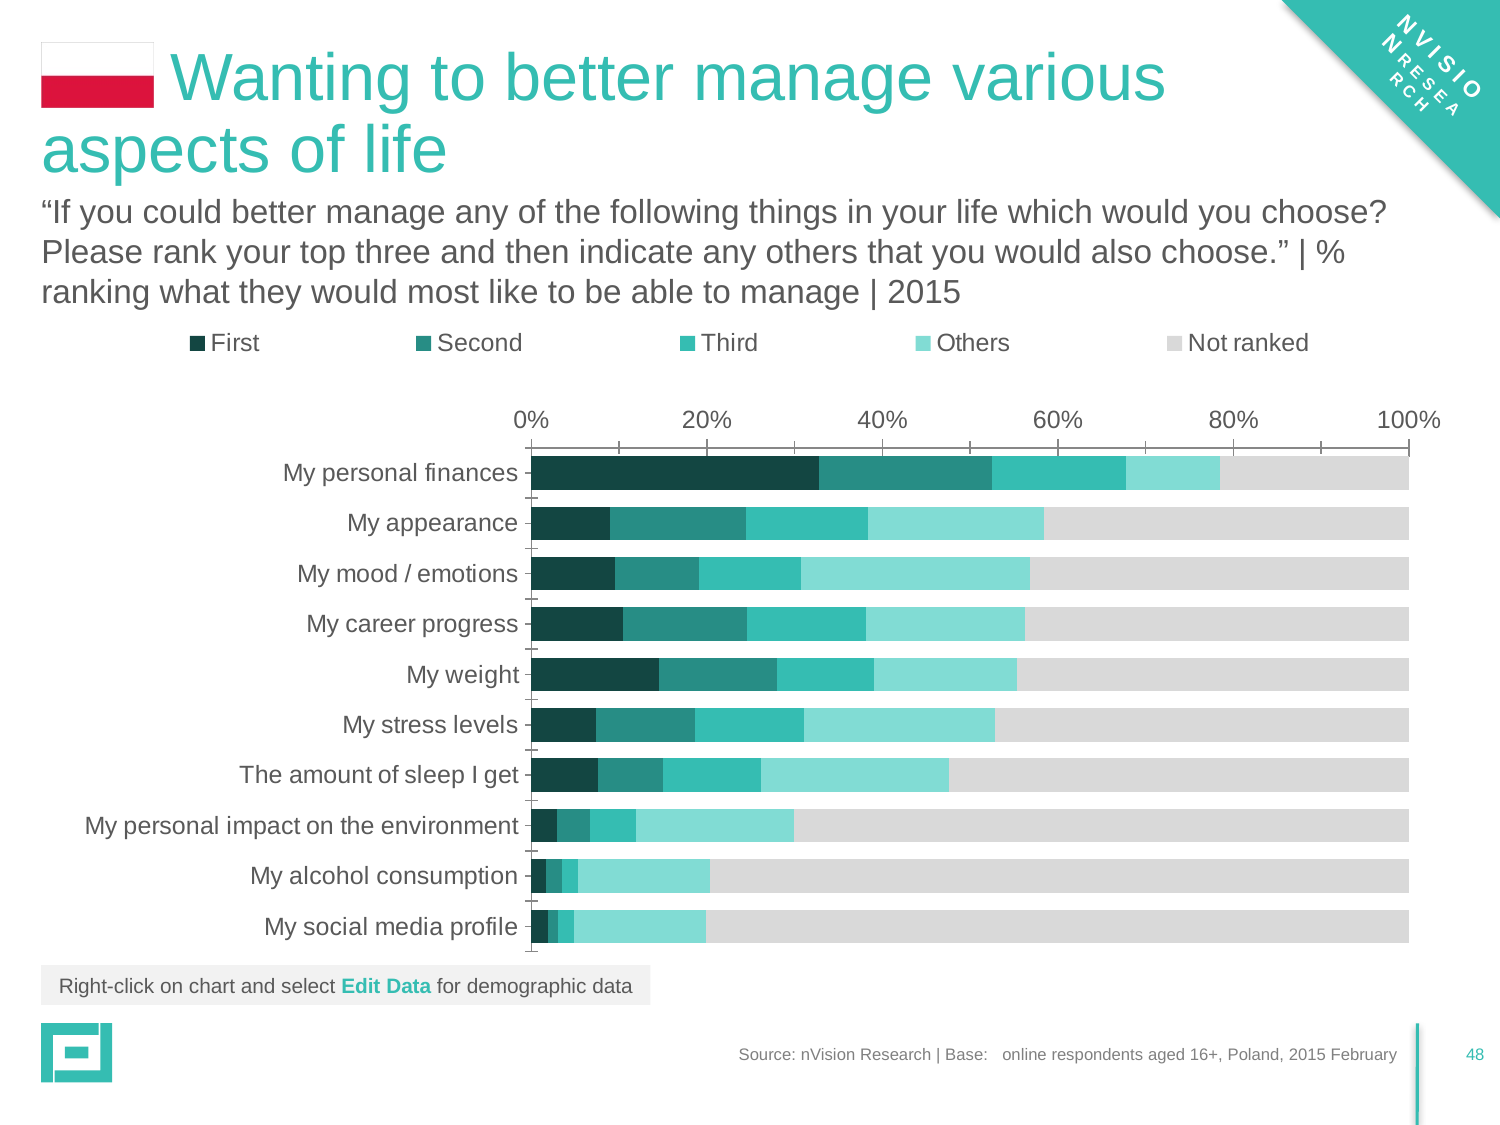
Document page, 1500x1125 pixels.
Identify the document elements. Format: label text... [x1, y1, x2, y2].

list Source: nVision Research | Base: online respondents aged 16+, Poland, 2015 February [112, 1039, 1414, 1072]
picture [40, 42, 154, 108]
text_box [1281, 0, 1500, 219]
list “If you could better manage any of the following things in your life which would you choose? Please rank your top three and then indicate any others that you would also choose.” | % ranking what they would most like to be able to manage | 2015 [41, 190, 1459, 301]
chart [40, 302, 1460, 965]
title Wanting to better manage various aspects of life [151, 42, 1276, 116]
text_box Right-click on chart and select Edit Data for demographic data [41, 972, 651, 1005]
